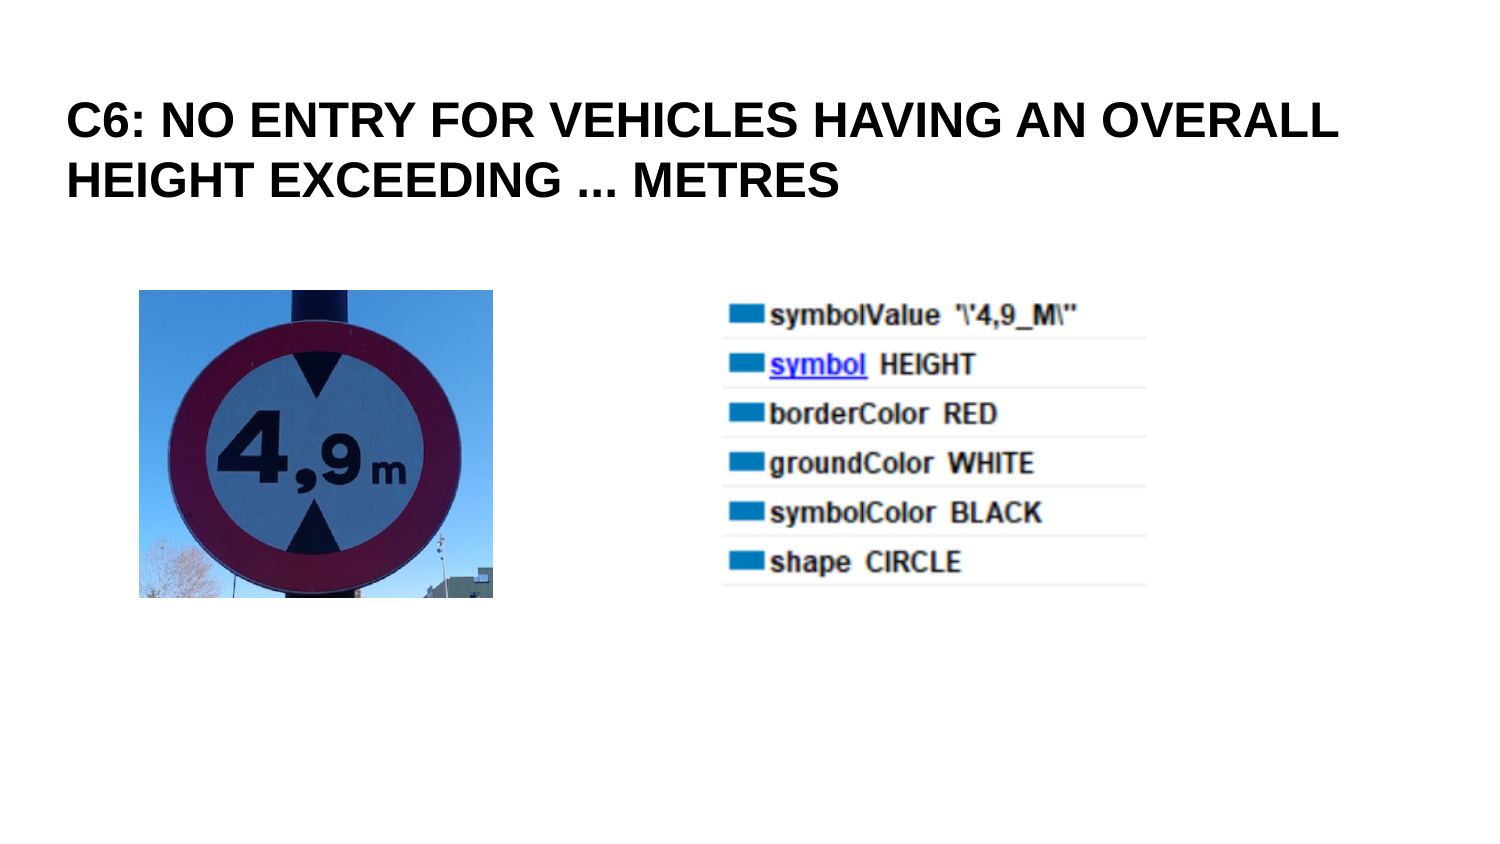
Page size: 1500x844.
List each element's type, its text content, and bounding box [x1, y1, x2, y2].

picture [139, 289, 493, 599]
picture [696, 288, 1148, 600]
title C6: NO ENTRY FOR VEHICLES HAVING AN OVERALL HEIGHT EXCEEDING ... METRES [51, 72, 1449, 167]
